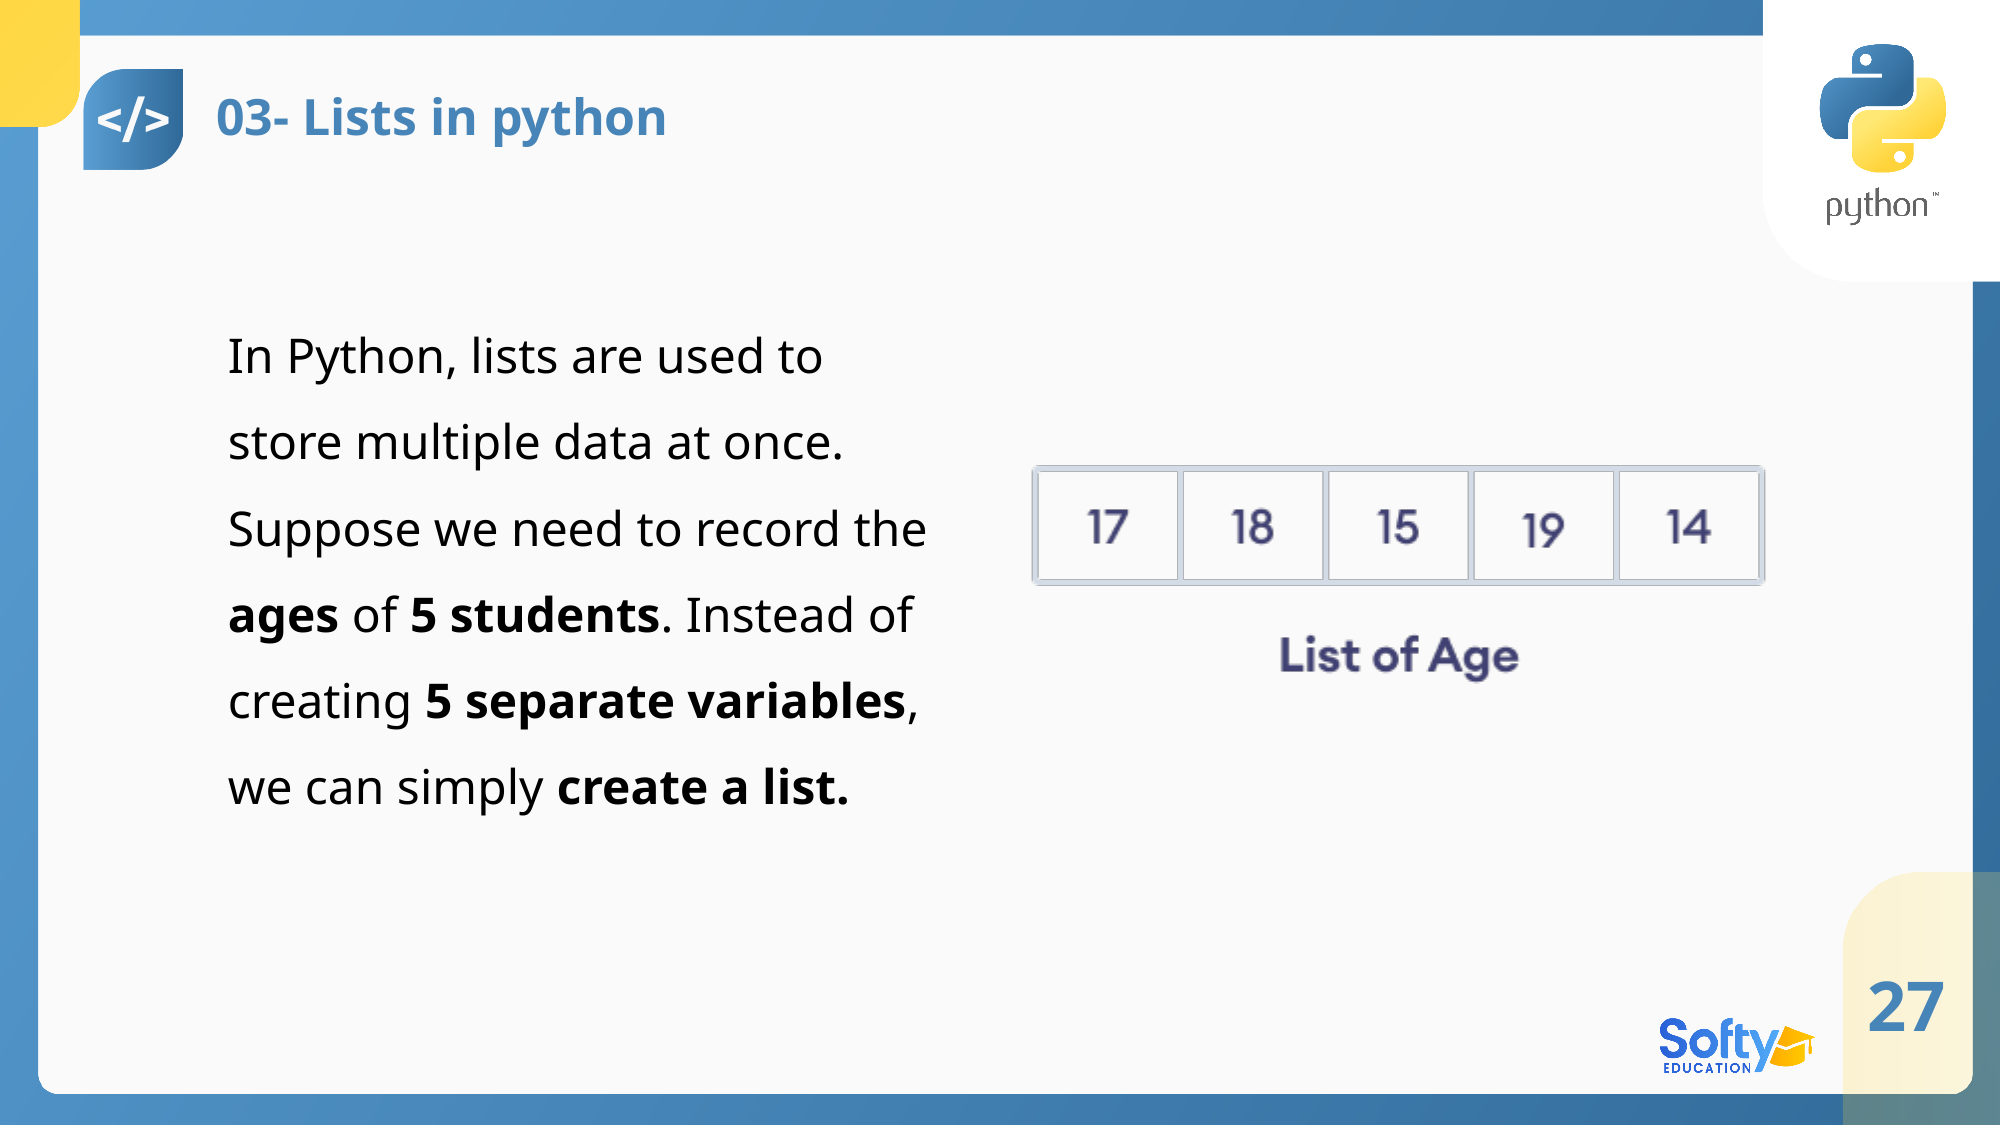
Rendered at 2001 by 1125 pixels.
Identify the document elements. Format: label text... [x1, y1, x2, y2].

text_box 03- Lists in python [201, 78, 993, 170]
text_box 27 [1846, 947, 1967, 1072]
text_box In Python, lists are used to store multiple data at once. Suppose we need to record the ages of 5 students. Instead of creating 5 separate variables, we can simply create a list. [212, 282, 948, 865]
picture [0, 0, 2000, 1125]
